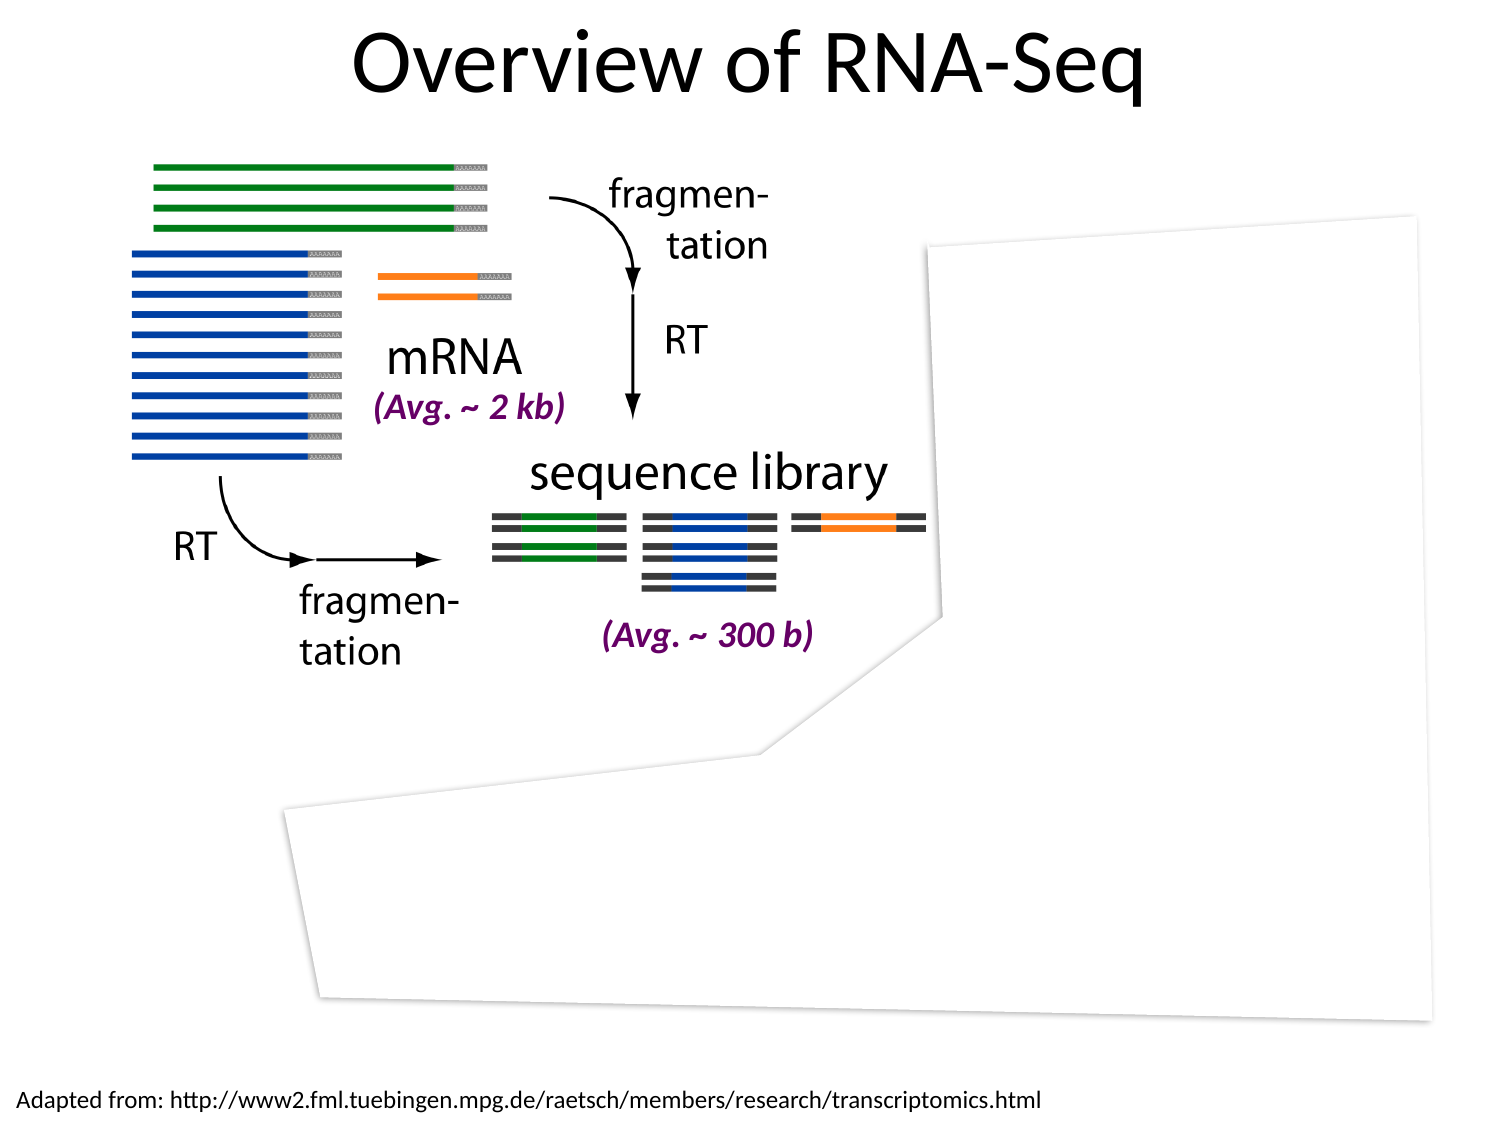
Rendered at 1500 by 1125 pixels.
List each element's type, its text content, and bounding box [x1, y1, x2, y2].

picture [122, 154, 1381, 993]
text_box [395, 213, 1435, 1023]
text_box Adapted from: http://www2.fml.tuebingen.mpg.de/raetsch/members/research/transcriptomics.html [1, 1076, 1059, 1122]
title Overview of RNA-Seq [75, 0, 1425, 150]
